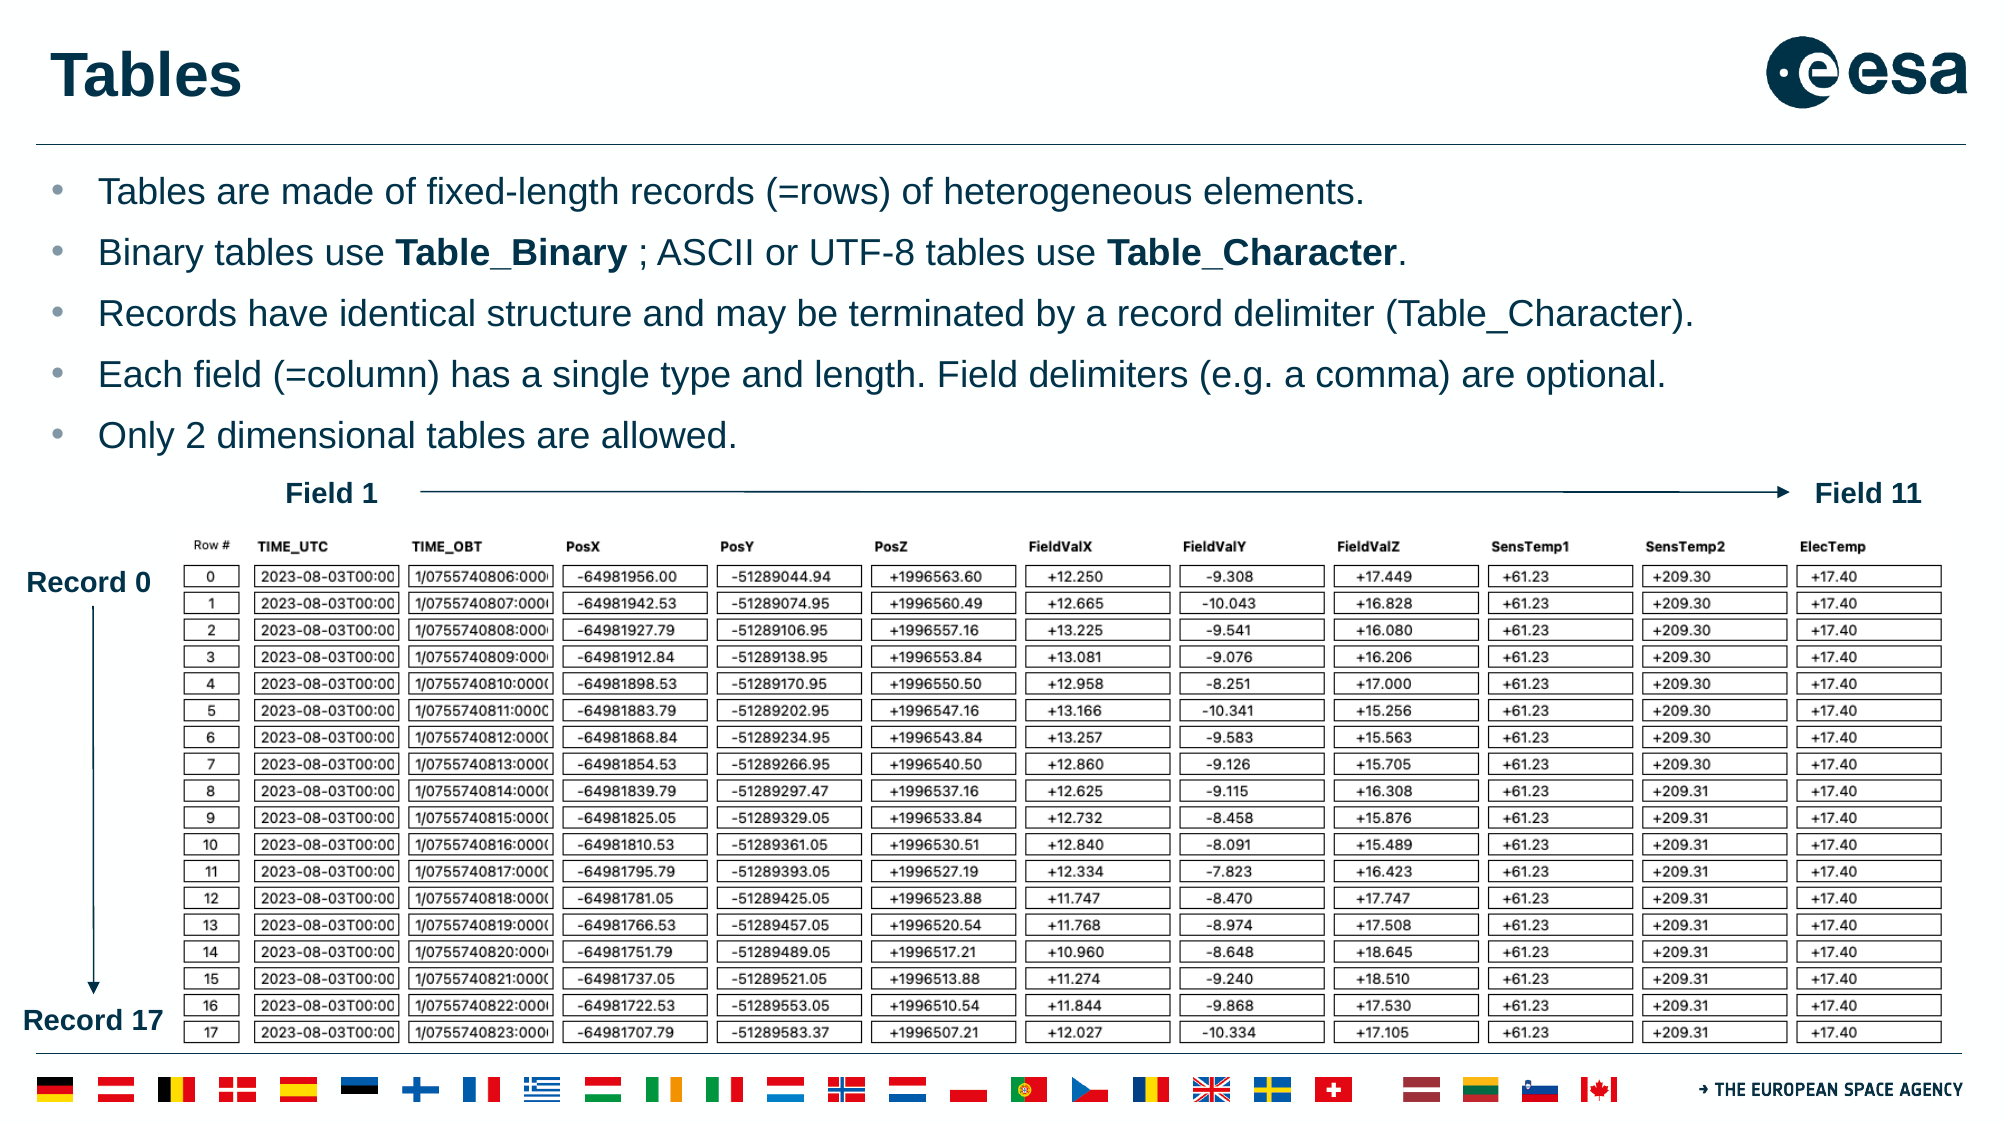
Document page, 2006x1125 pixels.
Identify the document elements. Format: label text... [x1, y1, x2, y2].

picture [585, 1077, 621, 1102]
picture [402, 1077, 439, 1102]
picture [1581, 1077, 1617, 1102]
picture [1403, 1077, 1440, 1102]
picture [341, 1077, 378, 1102]
list Tables are made of fixed-length records (=rows) of heterogeneous elements. Binary tables use Table_Binary ; ASCII or UTF-8 tables use Table_Character. Records have identical structure and may be terminated by a record delimiter (Table_Character). Each field (=column) has a single type and length. Field delimiters (e.g. a comma) are optional. Only 2 dimensional tables are allowed. [36, 150, 1966, 1005]
picture [463, 1077, 500, 1102]
title Tables [35, 25, 1694, 119]
picture [1133, 1077, 1169, 1102]
picture [706, 1077, 743, 1102]
text_box Field 1 [251, 466, 421, 517]
picture [1522, 1077, 1558, 1102]
picture [1694, 0, 2006, 180]
picture [828, 1077, 865, 1102]
picture [158, 1077, 195, 1102]
picture [646, 1077, 682, 1102]
picture [1193, 1077, 1230, 1102]
picture [950, 1077, 987, 1102]
picture [524, 1077, 560, 1102]
picture [1254, 1077, 1291, 1102]
text_box Record 17 [4, 994, 173, 1044]
picture [177, 527, 1953, 1051]
picture [219, 1077, 256, 1102]
picture [767, 1077, 804, 1102]
text_box Field 11 [1775, 466, 1970, 517]
picture [1072, 1077, 1108, 1102]
text_box Record 0 [8, 556, 173, 606]
picture [1315, 1077, 1352, 1102]
picture [1696, 1080, 1966, 1098]
picture [37, 1077, 73, 1102]
picture [98, 1077, 134, 1102]
picture [1011, 1077, 1047, 1102]
picture [889, 1077, 926, 1102]
picture [280, 1077, 317, 1102]
